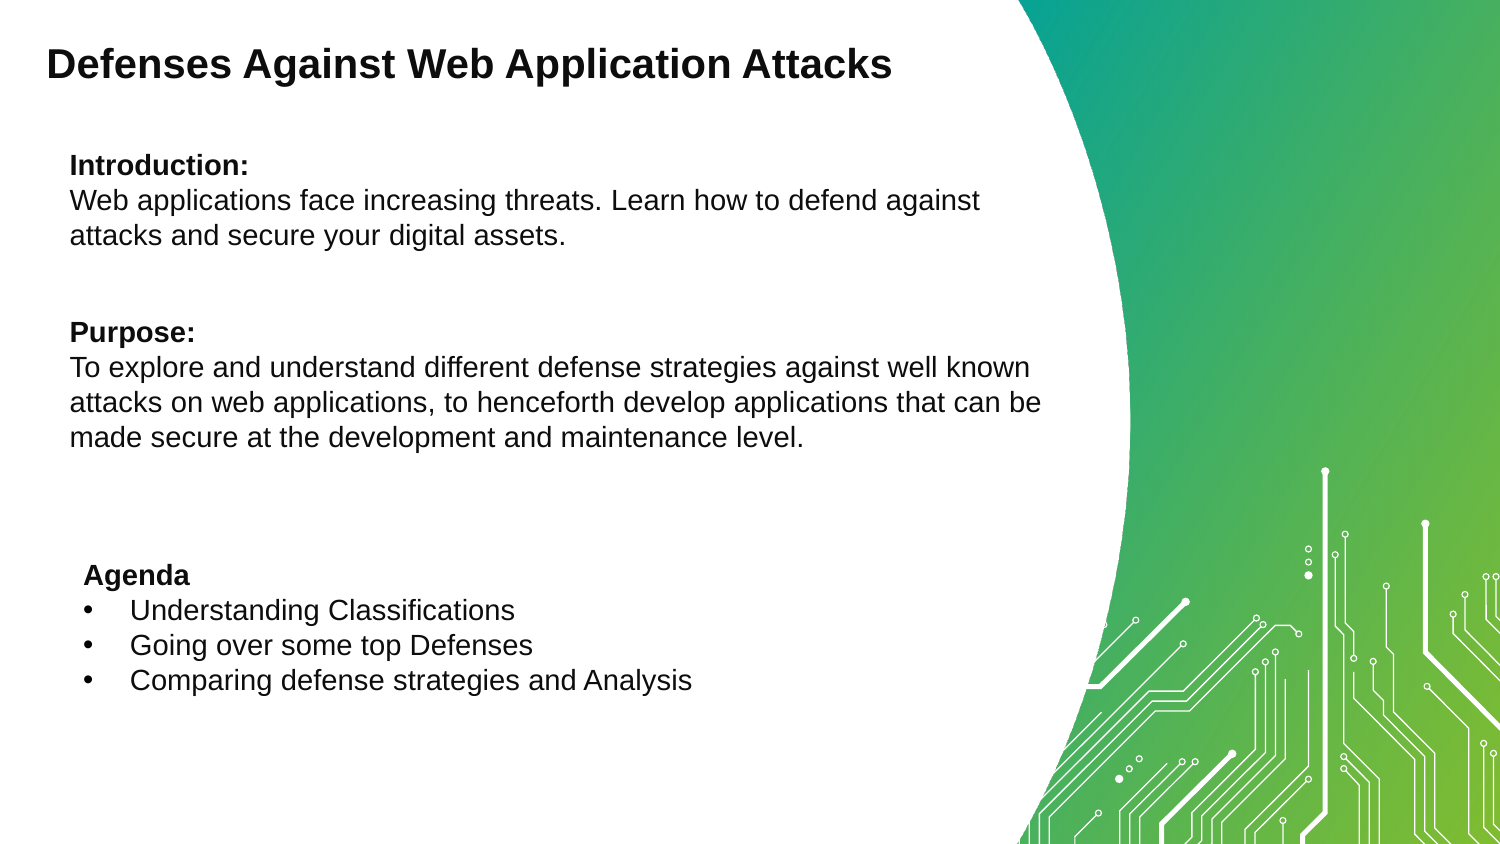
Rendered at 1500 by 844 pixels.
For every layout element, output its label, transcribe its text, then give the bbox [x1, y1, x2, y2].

picture [1007, 0, 1500, 844]
text_box Purpose: To explore and understand different defense strategies against well known attacks on web applications, to henceforth develop applications that can be made secure at the development and maintenance level. [54, 306, 1072, 461]
text_box Agenda Understanding Classifications Going over some top Defenses Comparing defense strategies and Analysis [68, 549, 1015, 704]
text_box Defenses Against Web Application Attacks [31, 29, 1019, 95]
text_box Introduction: Web applications face increasing threats. Learn how to defend against attacks and secure your digital assets. [54, 138, 1042, 259]
